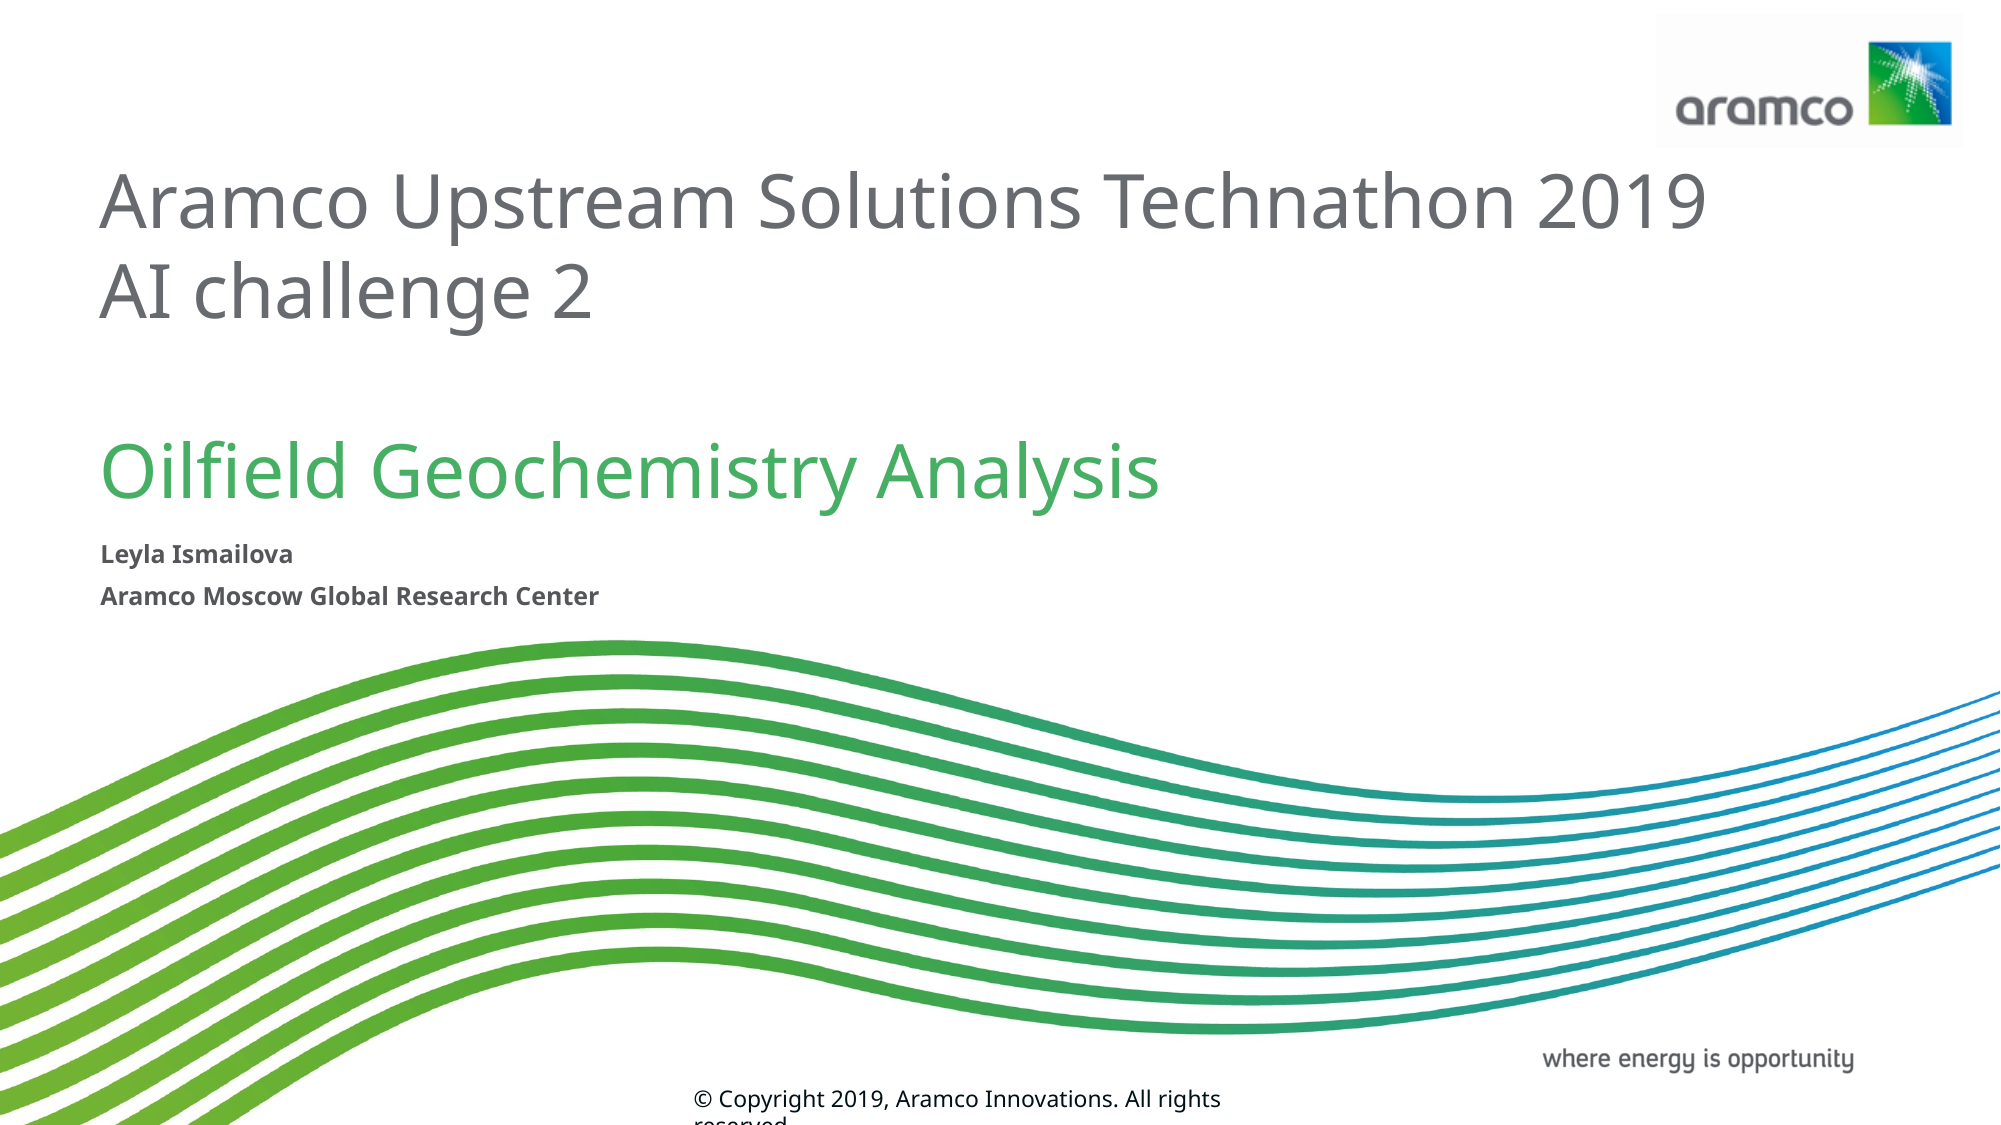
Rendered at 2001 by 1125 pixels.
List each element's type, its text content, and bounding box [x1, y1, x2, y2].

picture [0, 411, 2000, 1125]
subtitle Leyla Ismailova Aramco Moscow Global Research Center [100, 530, 1000, 644]
picture [1656, 13, 1963, 148]
title Aramco Upstream Solutions Technathon 2019 AI challenge 2 Oilfield Geochemistry Analysis [99, 145, 1901, 438]
